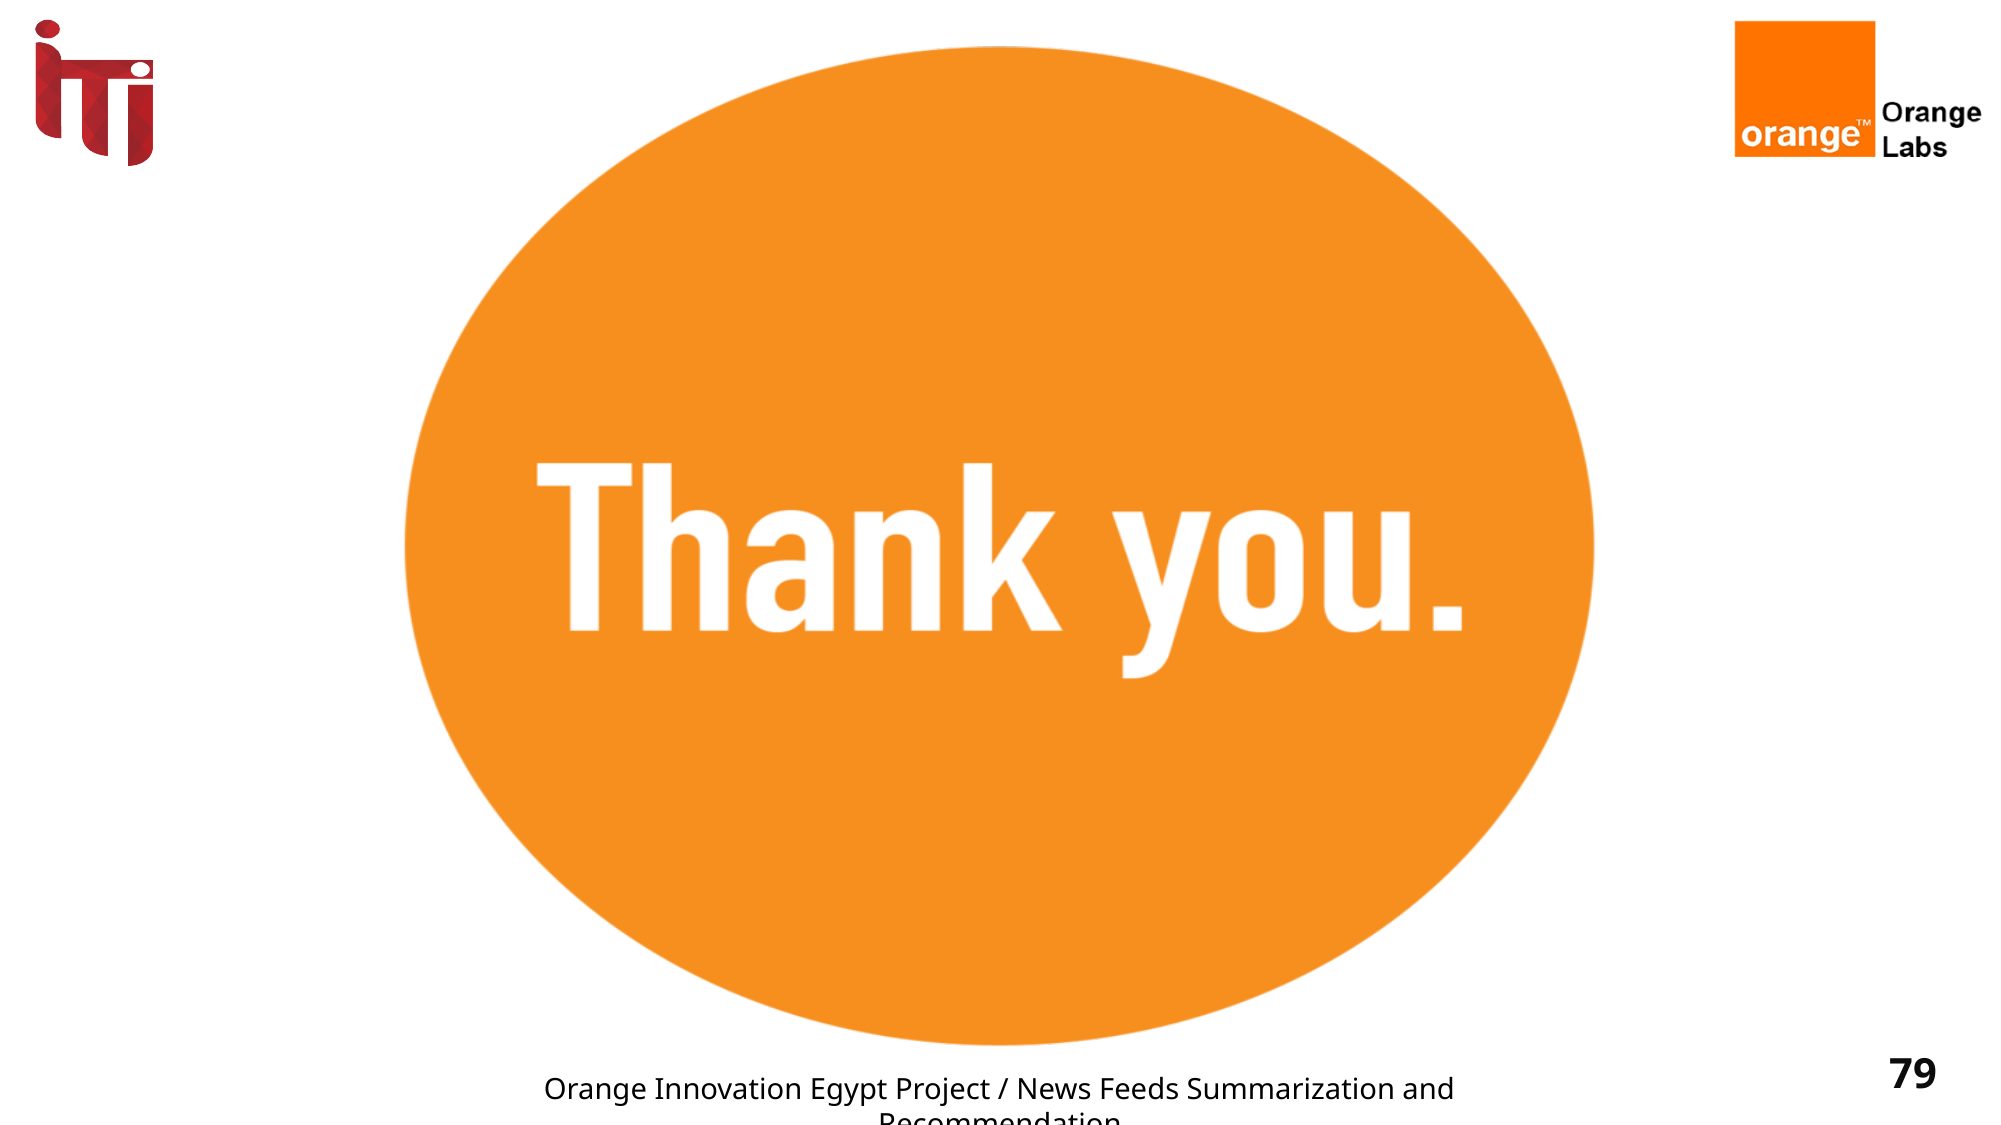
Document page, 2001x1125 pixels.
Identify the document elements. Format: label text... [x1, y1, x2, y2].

picture [24, 0, 169, 166]
slide_number ‹#› [1853, 1032, 1974, 1119]
picture [1712, 12, 2000, 166]
picture [389, 31, 1611, 1062]
